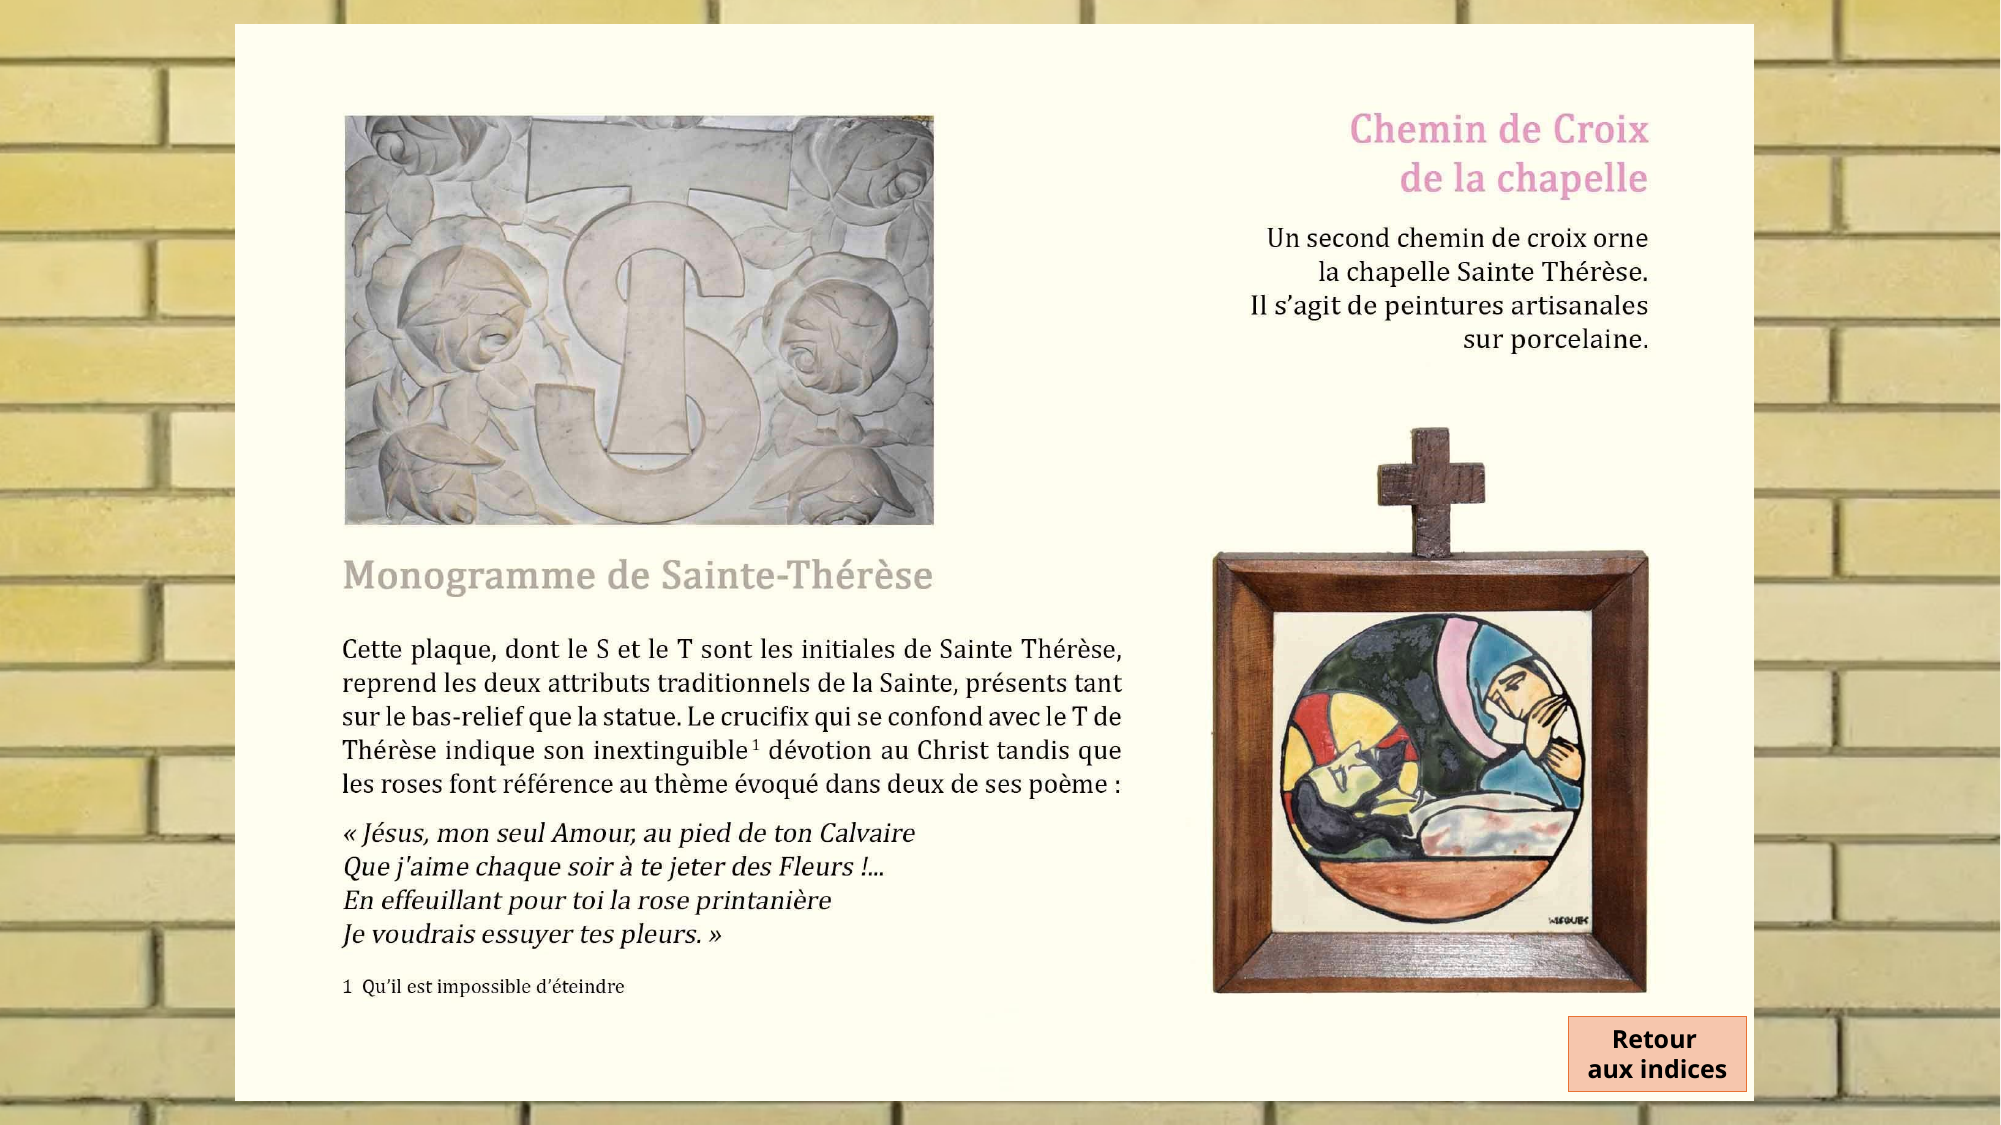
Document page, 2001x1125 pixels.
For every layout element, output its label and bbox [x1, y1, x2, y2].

picture [235, 24, 1754, 1101]
text_box [0, 0, 2000, 1125]
